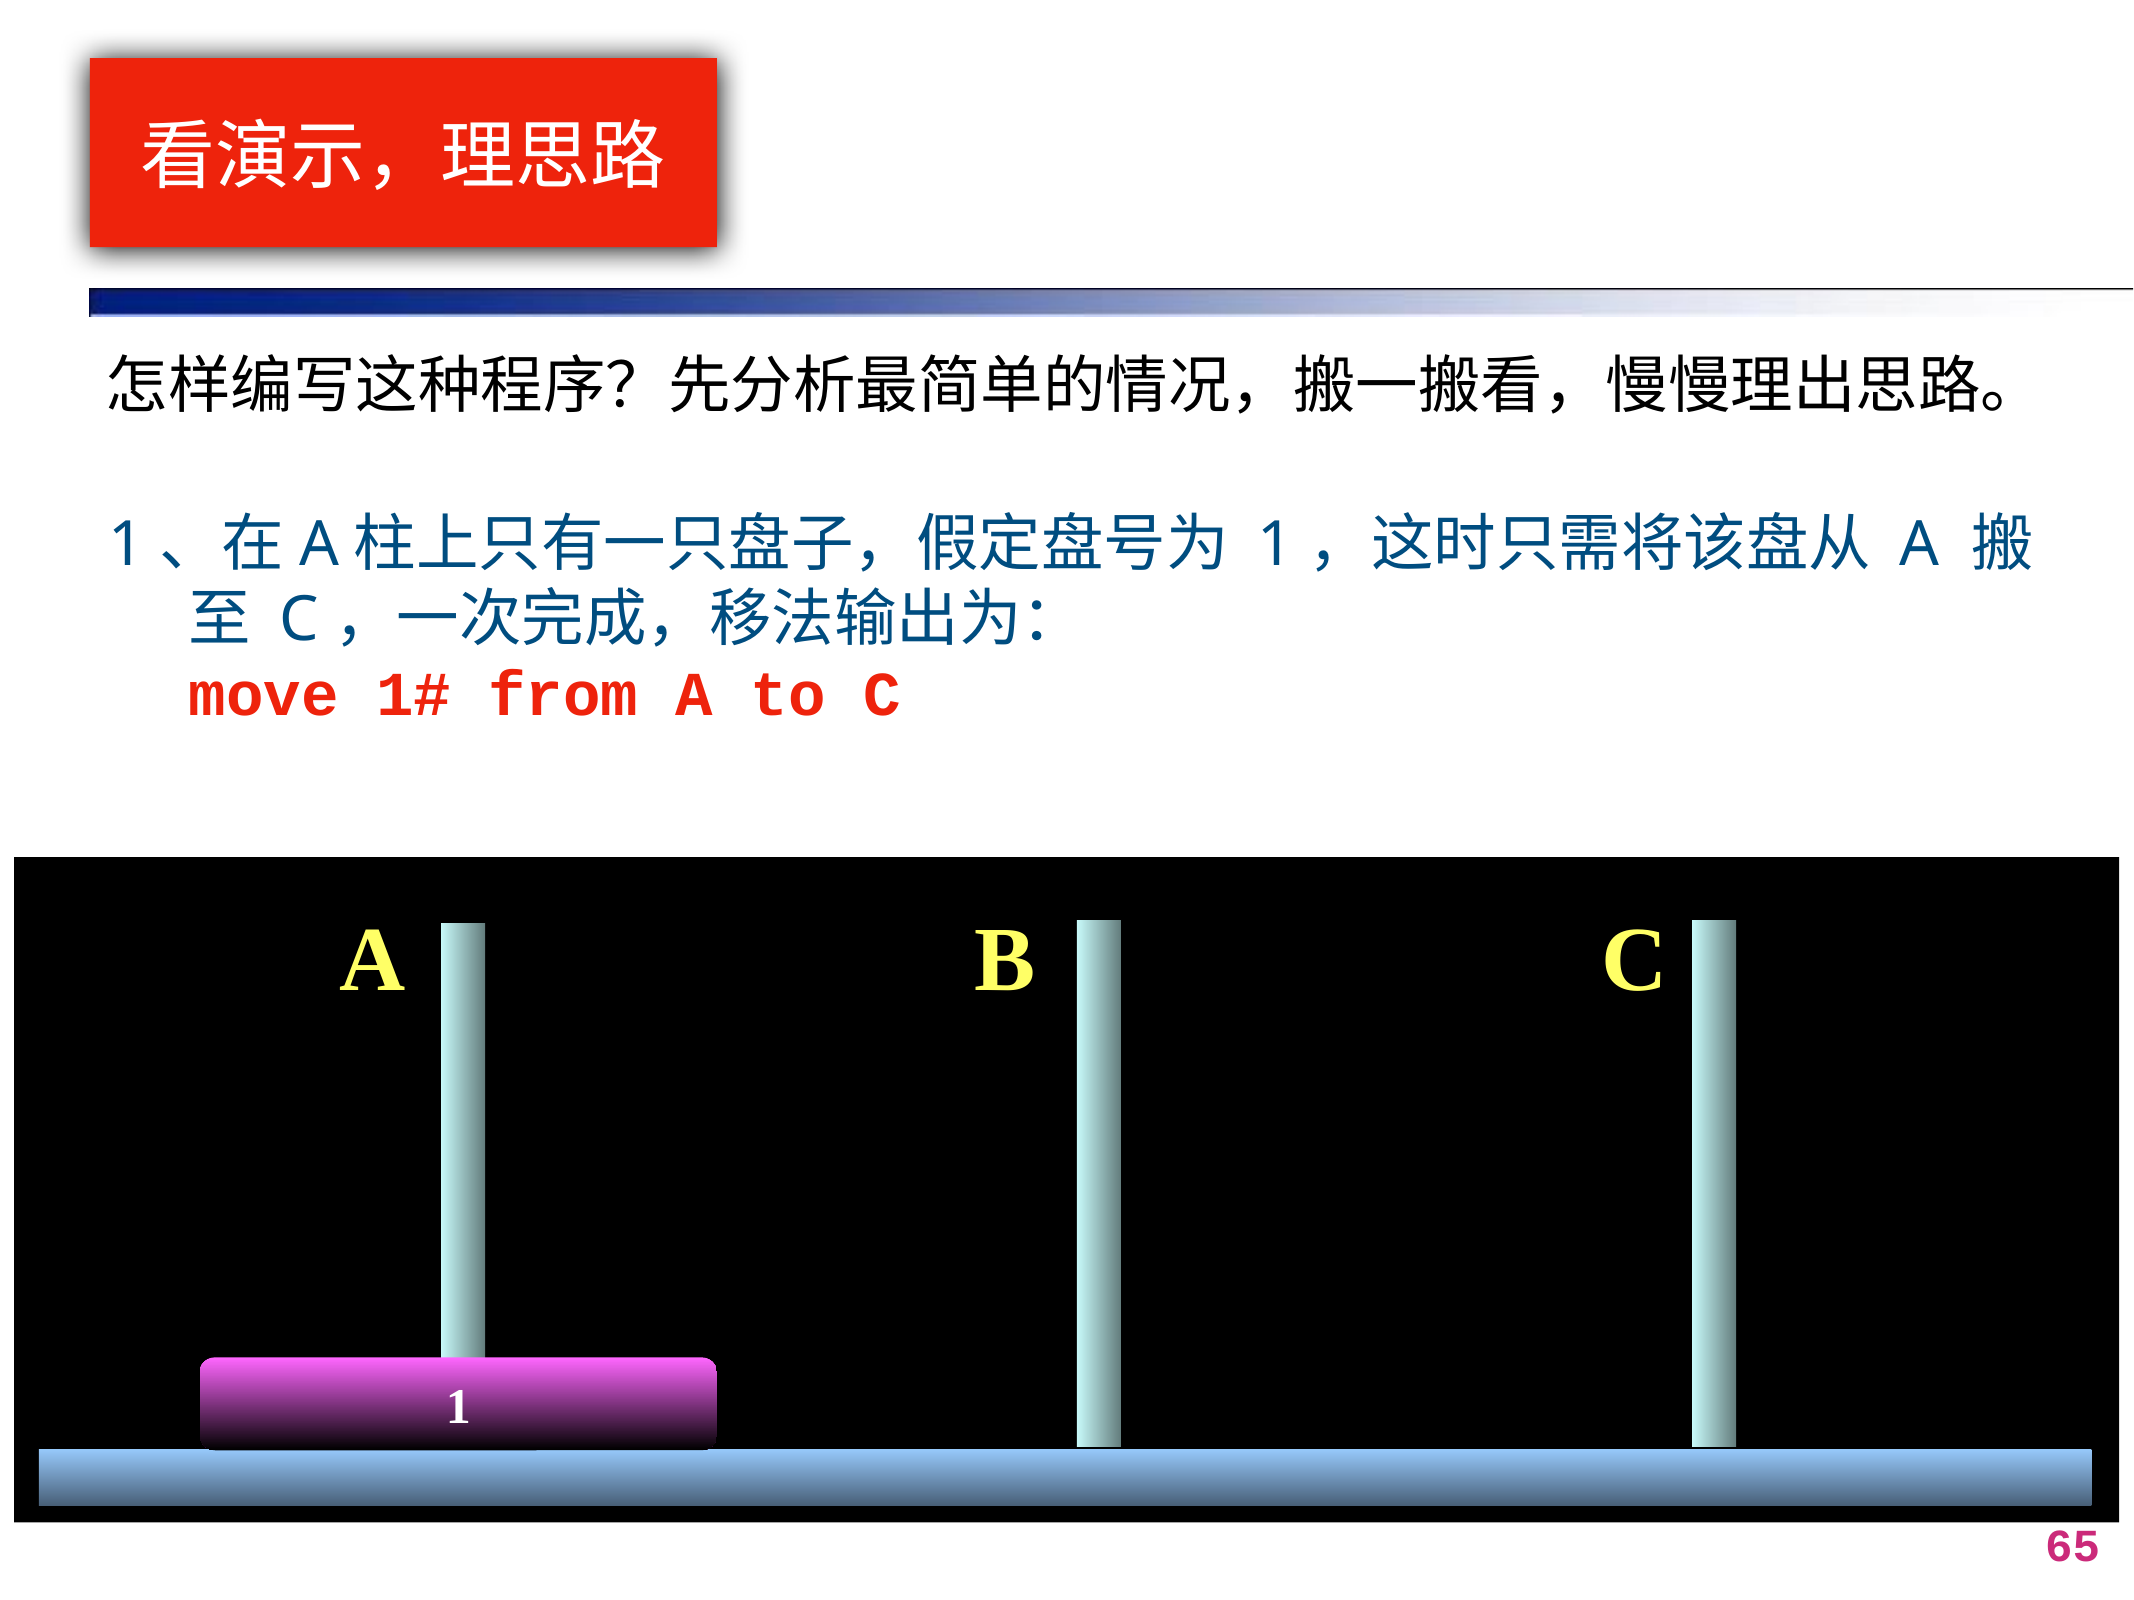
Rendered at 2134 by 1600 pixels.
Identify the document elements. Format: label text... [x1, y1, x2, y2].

text_box [14, 857, 2120, 1523]
slide_number 65 [2031, 1504, 2112, 1582]
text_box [38, 888, 2092, 1506]
title 看演示，理思路 [89, 57, 718, 248]
text_box 怎样编写这种程序？先分析最简单的情况，搬一搬看，慢慢理出思路。 [95, 334, 2128, 431]
text_box 1、在A柱上只有一只盘子，假定盘号为 1，这时只需将该盘从 A 搬至 C，一次完成，移法输出为： move 1# from A to C [97, 492, 2081, 739]
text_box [199, 1357, 718, 1451]
picture [89, 288, 2134, 317]
